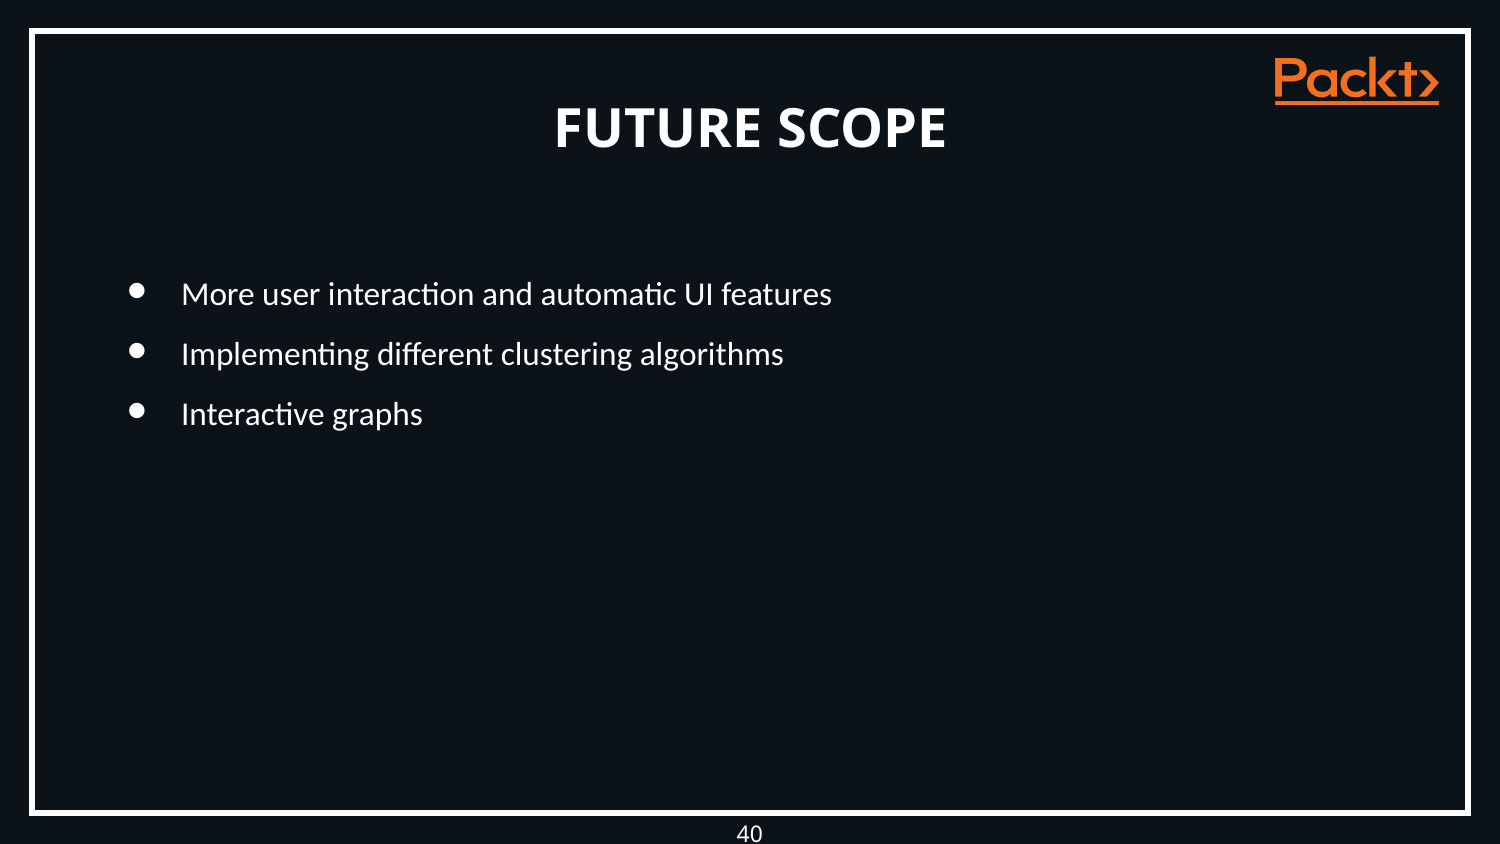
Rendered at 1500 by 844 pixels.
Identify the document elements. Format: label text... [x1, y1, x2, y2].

picture [1273, 55, 1442, 107]
title FUTURE SCOPE [129, 80, 1373, 172]
slide_number ‹#› [0, 804, 1500, 840]
list More user interaction and automatic UI features Implementing different clustering algorithms Interactive graphs [16, 154, 1104, 530]
